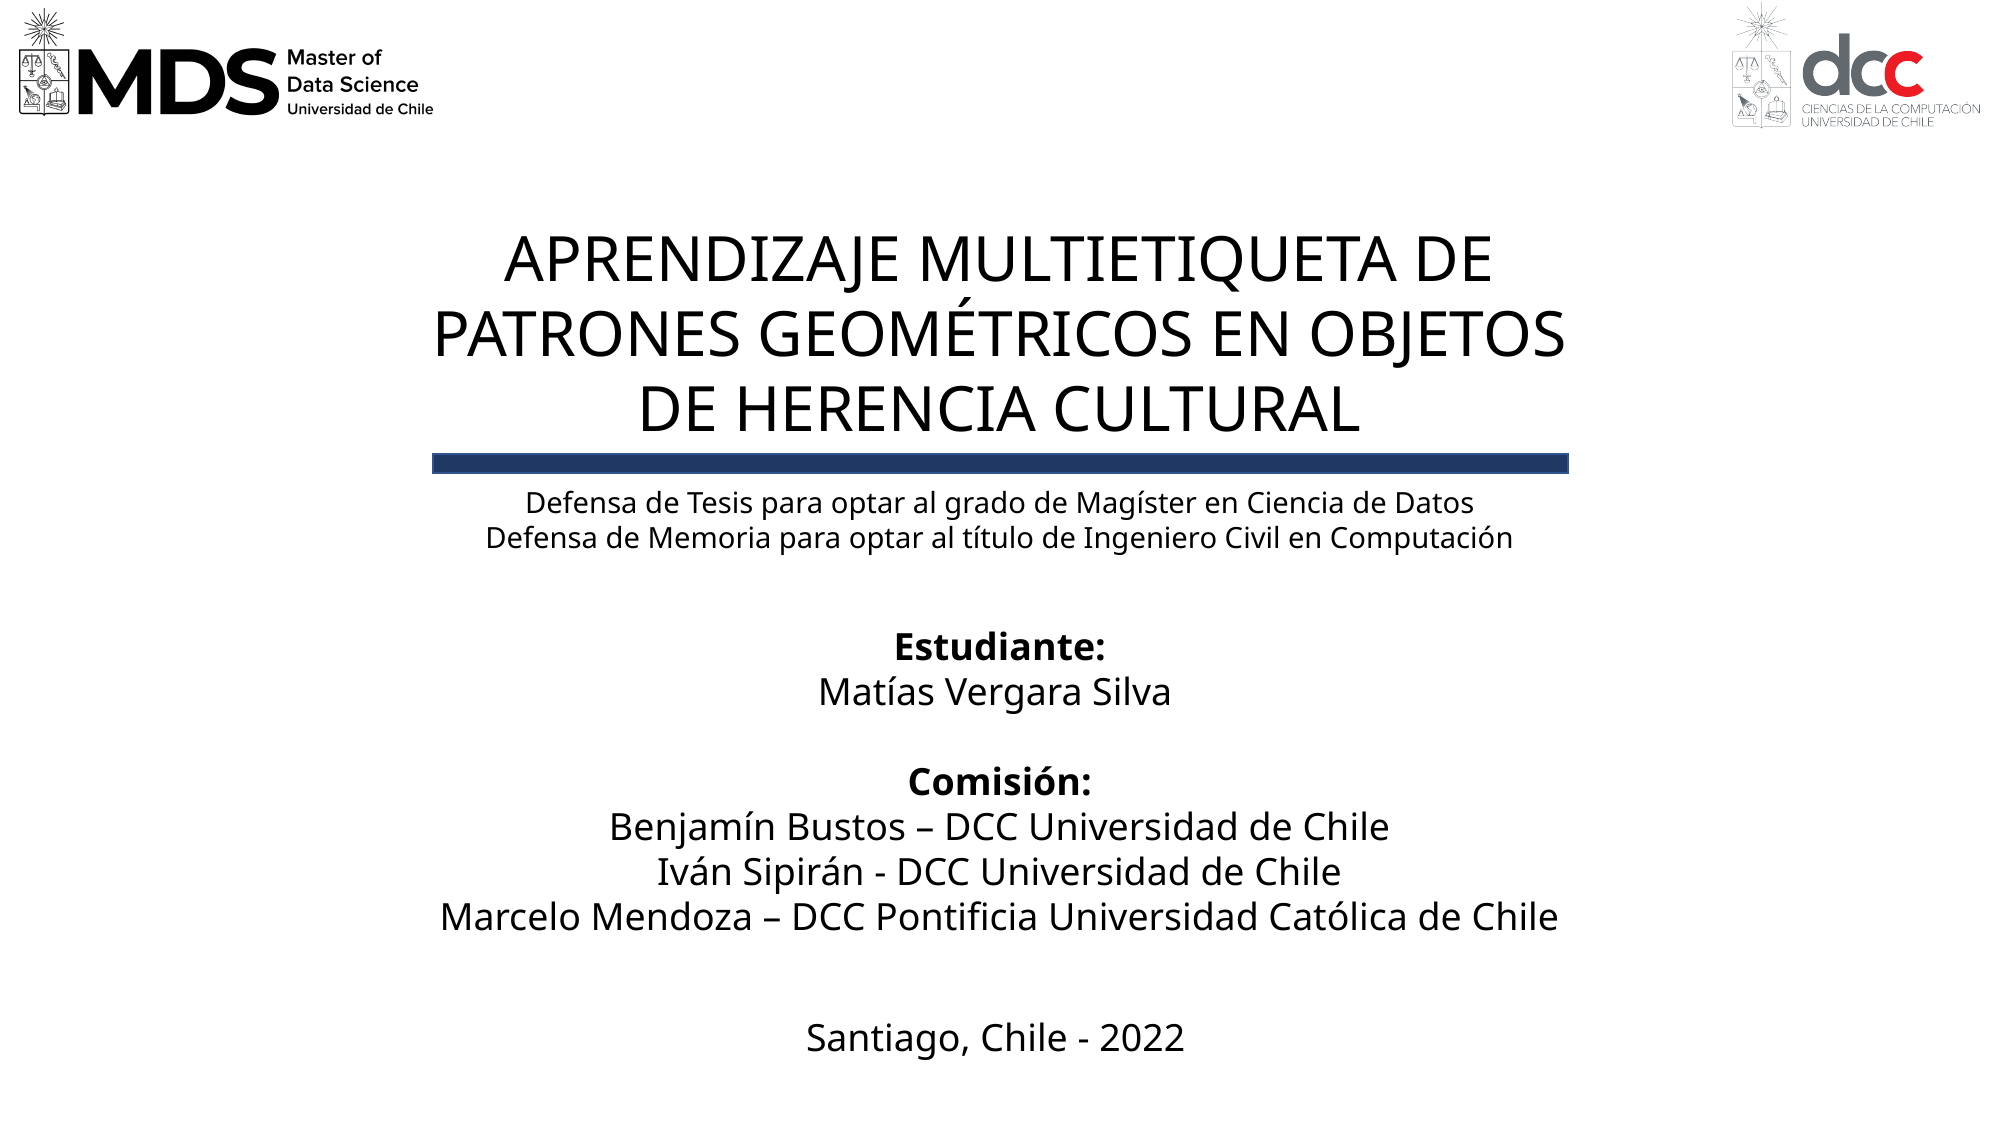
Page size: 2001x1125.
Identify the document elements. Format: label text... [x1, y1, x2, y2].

text_box Estudiante: Matías Vergara Silva Comisión: Benjamín Bustos – DCC Universidad de Chile Iván Sipirán - DCC Universidad de Chile Marcelo Mendoza – DCC Pontificia Universidad Católica de Chile [412, 615, 1588, 946]
picture [1731, 0, 1981, 130]
picture [19, 8, 434, 116]
text_box Santiago, Chile - 2022 [500, 1006, 1501, 1066]
text_box [432, 453, 1569, 474]
text_box APRENDIZAJE MULTIETIQUETA DE PATRONES GEOMÉTRICOS EN OBJETOS DE HERENCIA CULTURAL [382, 211, 1618, 452]
text_box Defensa de Tesis para optar al grado de Magíster en Ciencia de Datos Defensa de Memoria para optar al título de Ingeniero Civil en Computación [358, 476, 1641, 562]
